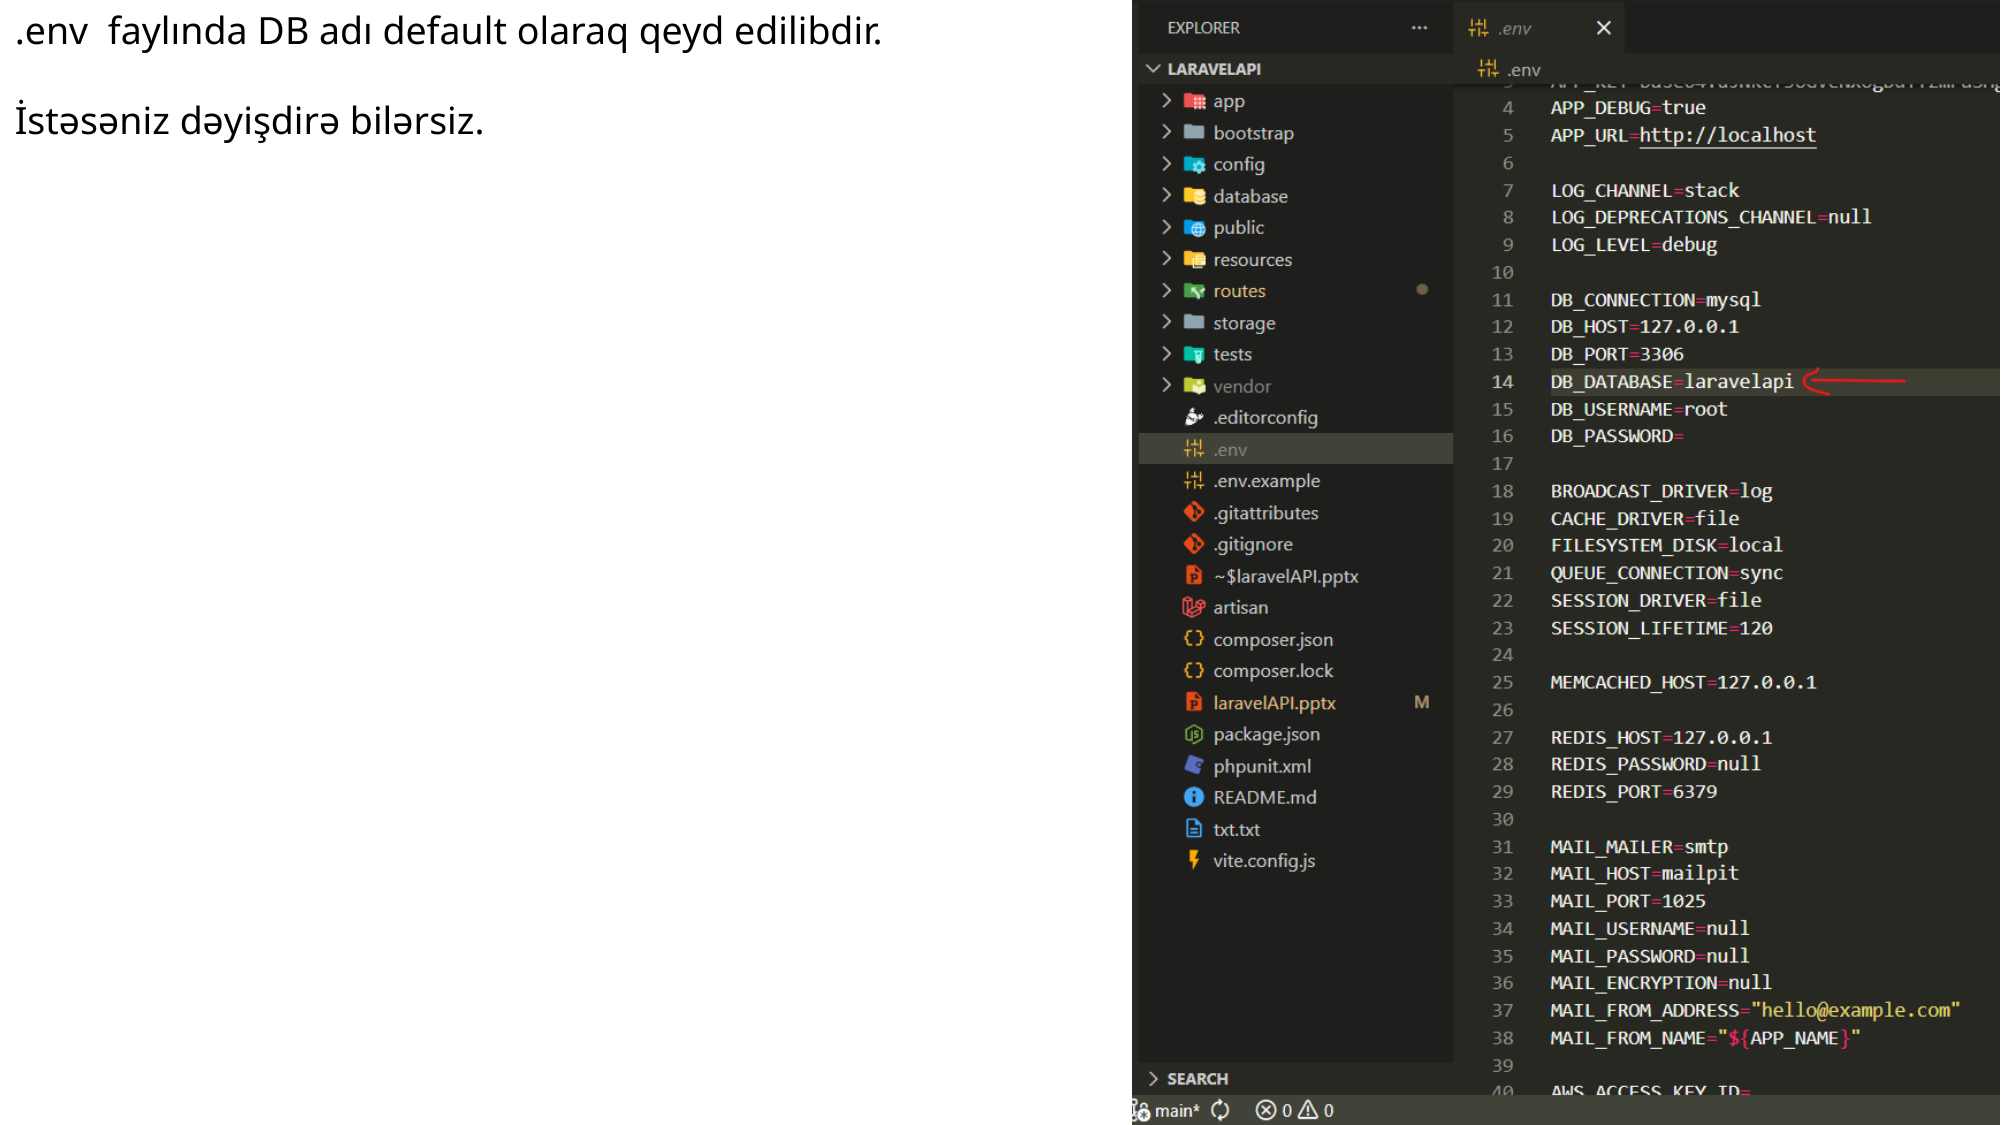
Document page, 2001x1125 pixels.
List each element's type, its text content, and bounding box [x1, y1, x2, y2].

picture [1132, 0, 2000, 1125]
text_box .env faylında DB adı default olaraq qeyd edilibdir. İstəsəniz dəyişdirə bilərsiz. [0, 0, 1132, 150]
